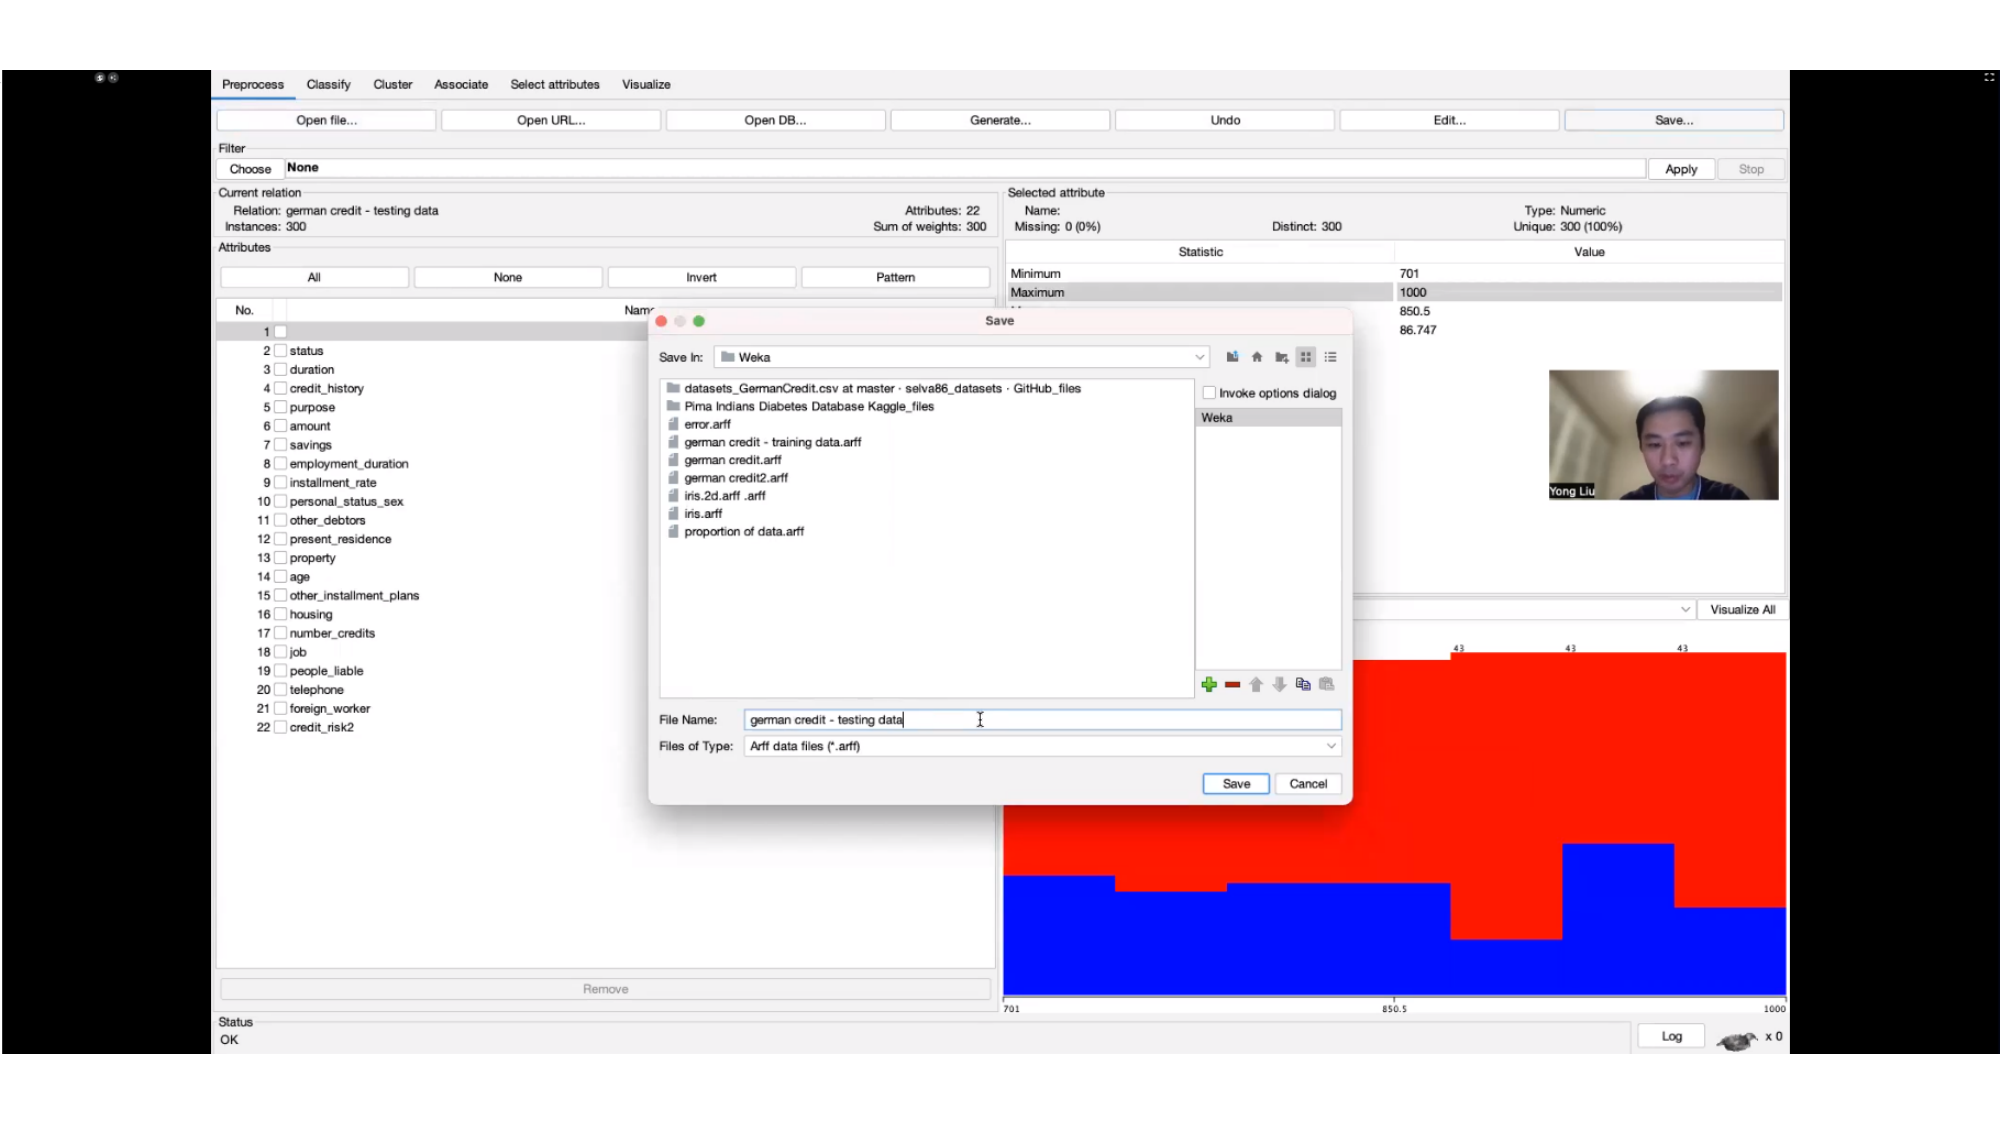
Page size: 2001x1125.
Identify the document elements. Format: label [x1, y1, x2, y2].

picture [0, 70, 2000, 1055]
